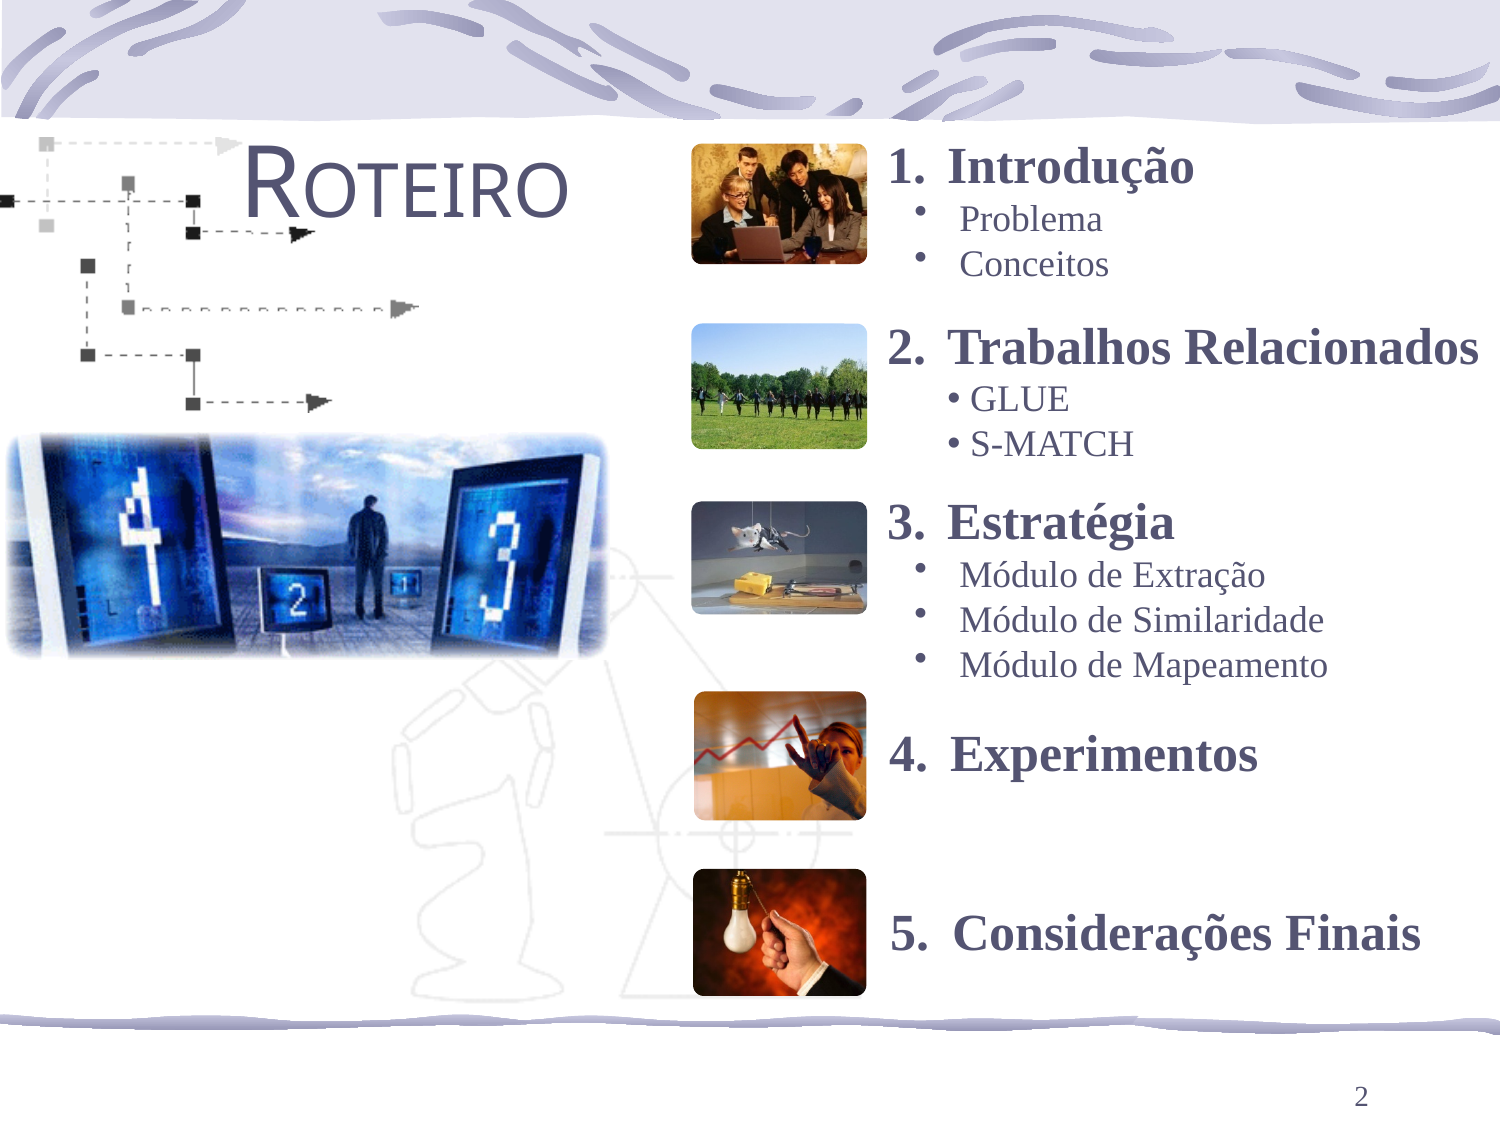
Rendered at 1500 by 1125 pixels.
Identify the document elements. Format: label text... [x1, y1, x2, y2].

picture [0, 137, 419, 414]
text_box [691, 480, 1500, 696]
picture [5, 432, 868, 1011]
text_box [693, 691, 1278, 821]
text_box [692, 868, 1441, 997]
text_box ROTEIRO [224, 109, 587, 245]
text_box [691, 304, 1500, 474]
slide_number 2 [1071, 1044, 1385, 1120]
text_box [691, 123, 1500, 294]
